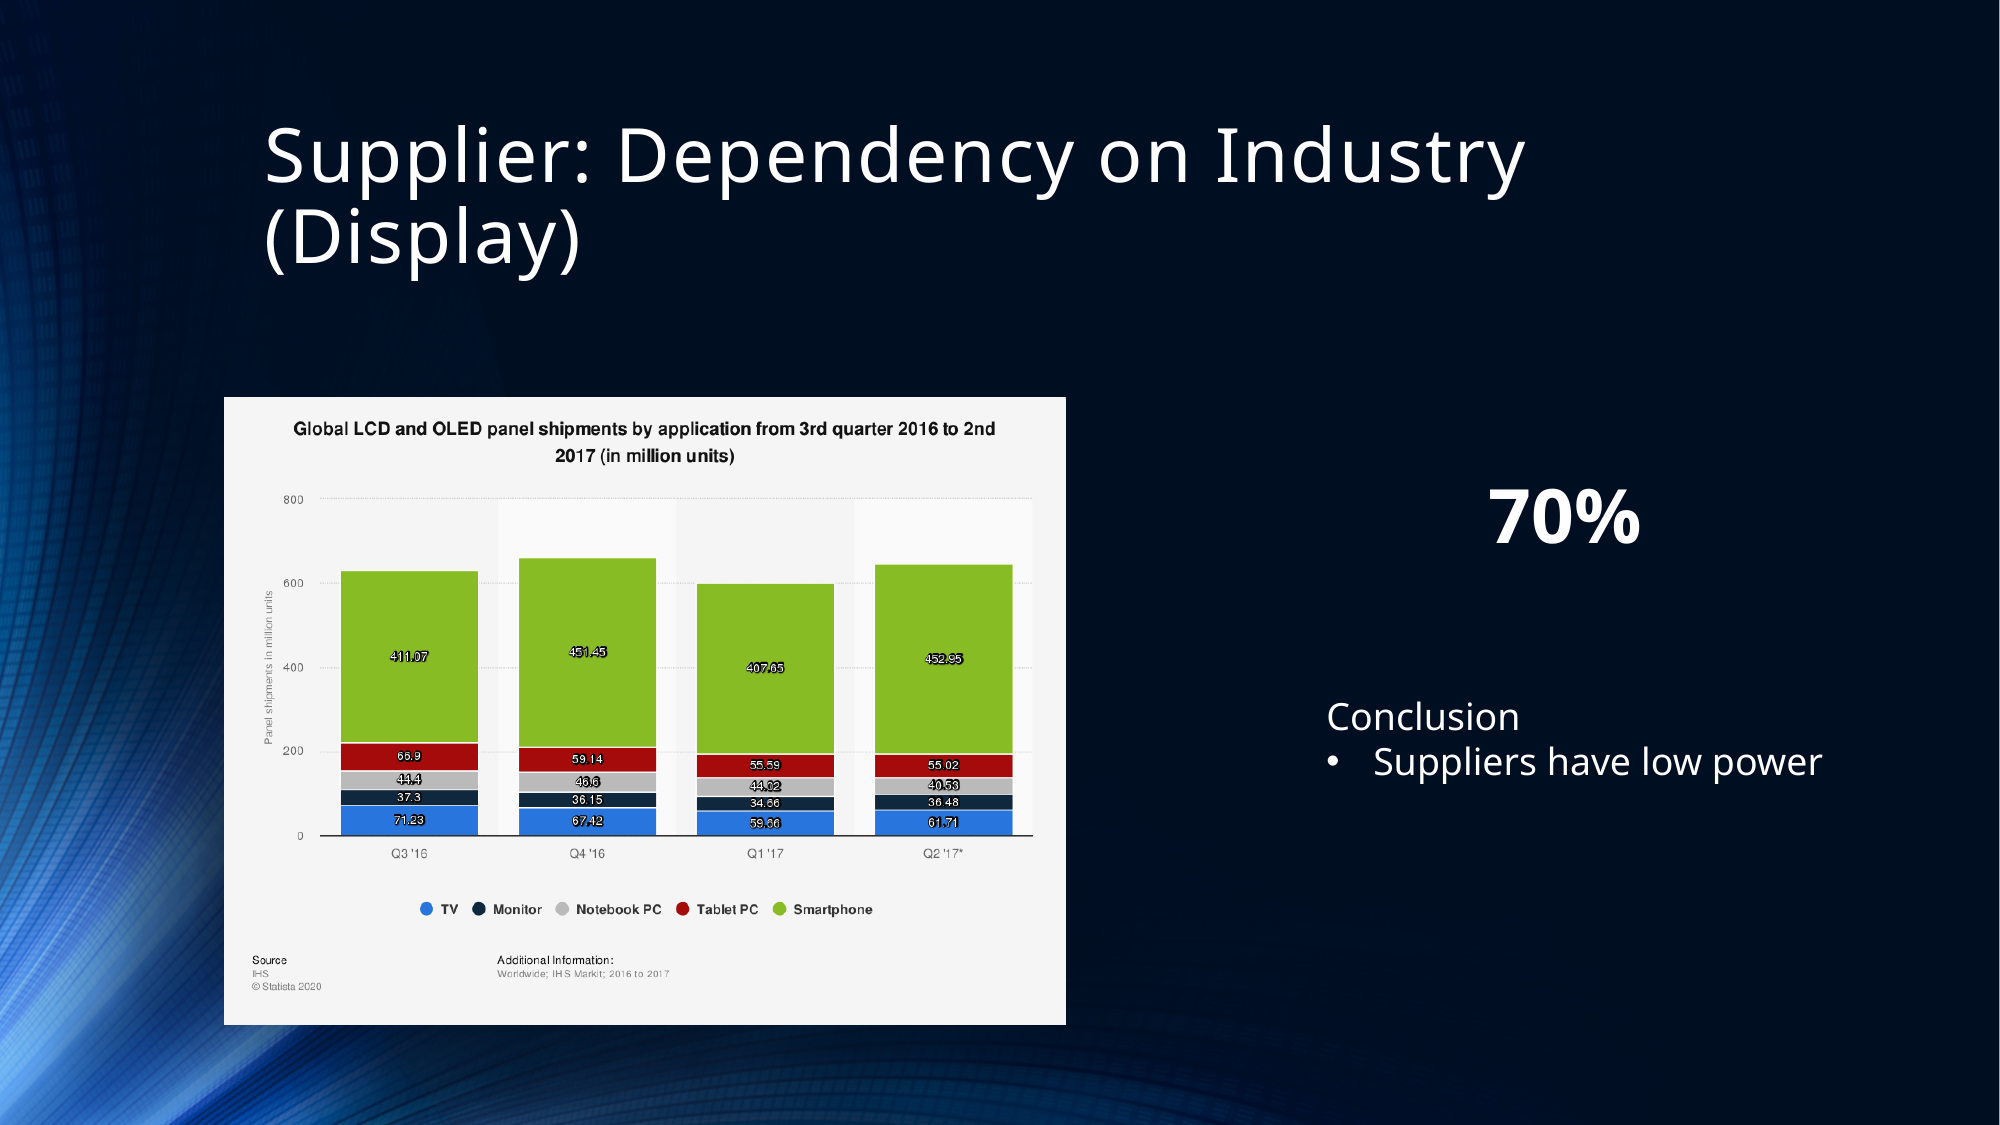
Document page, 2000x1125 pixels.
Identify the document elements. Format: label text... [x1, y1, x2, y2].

title Supplier: Dependency on Industry (Display) [249, 62, 1750, 288]
text_box Conclusion Suppliers have low power [1311, 685, 1839, 791]
text_box 70% [1474, 461, 1689, 567]
picture [0, 0, 2000, 1125]
